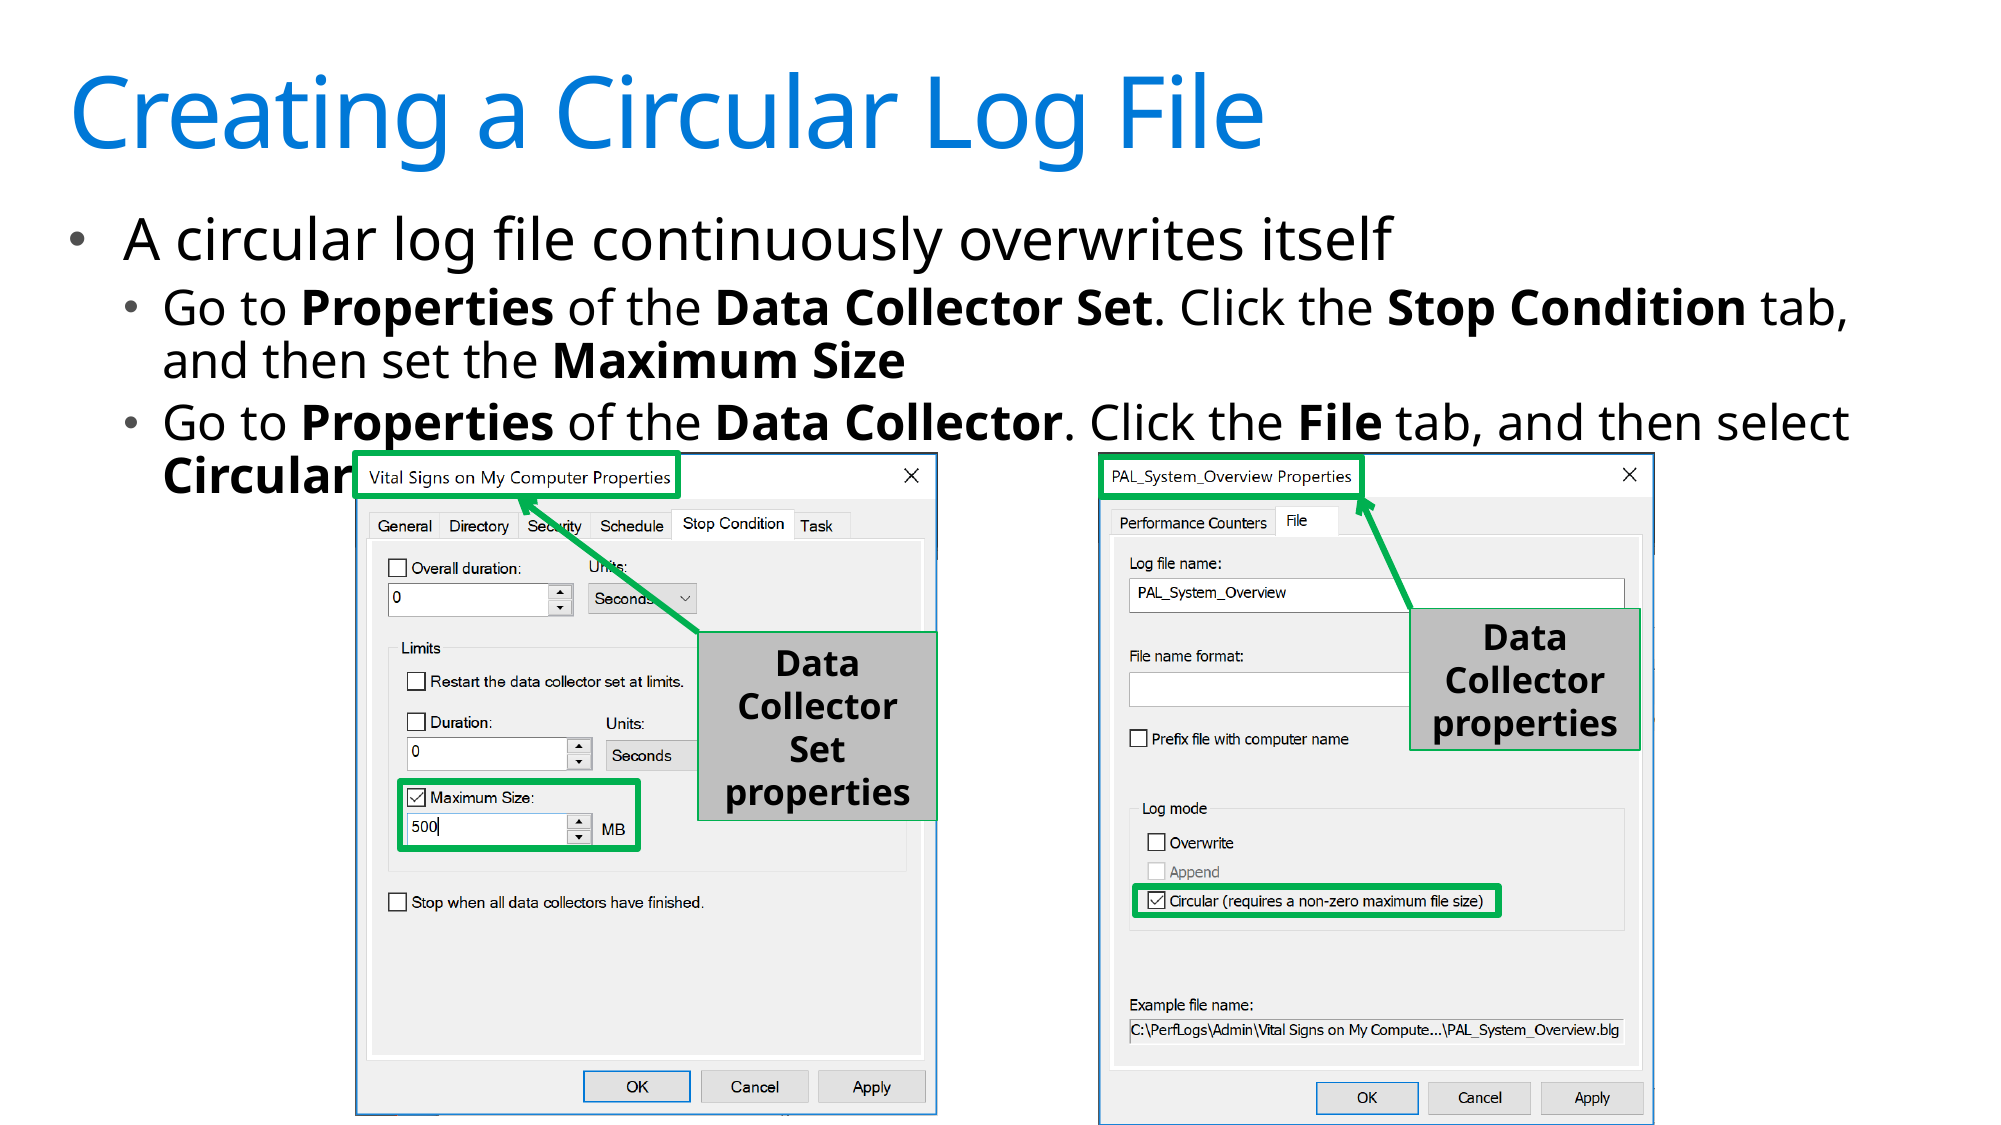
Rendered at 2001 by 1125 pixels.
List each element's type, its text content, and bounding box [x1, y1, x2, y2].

picture [354, 452, 938, 1116]
title Creating a Circular Log File [44, 47, 1957, 196]
list A circular log file continuously overwrites itself Go to Properties of the Data Collector Set. Click the Stop Condition tab, and then set the Maximum Size Go to Properties of the Data Collector. Click the File tab, and then select Circular [44, 196, 1956, 507]
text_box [516, 496, 699, 633]
picture [1098, 452, 1655, 1125]
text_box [1358, 493, 1411, 609]
